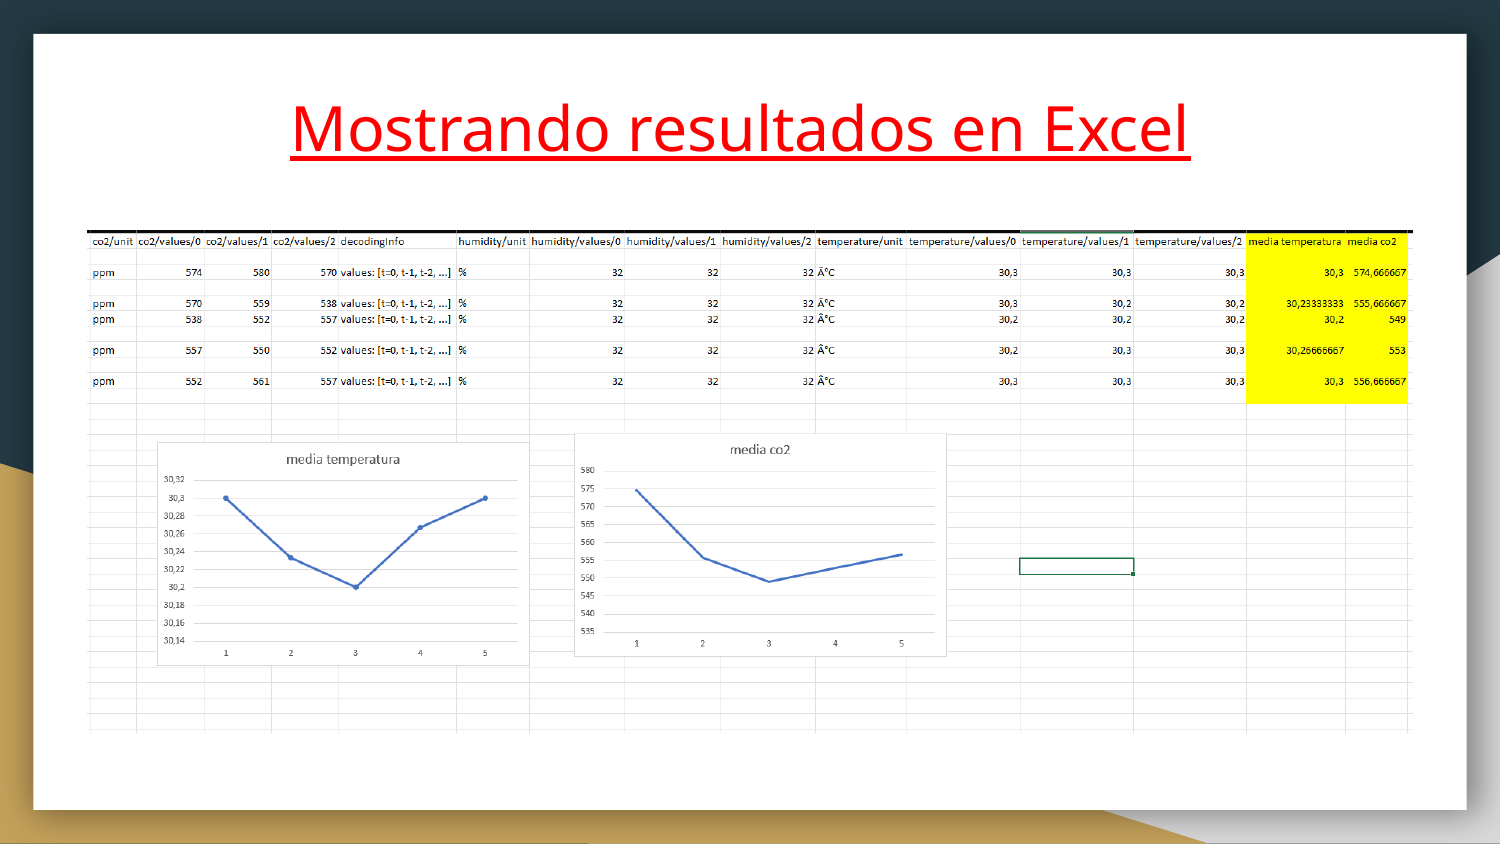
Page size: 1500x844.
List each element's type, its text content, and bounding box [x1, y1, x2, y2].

title Mostrando resultados en Excel [125, 74, 1357, 229]
picture [87, 230, 1413, 734]
